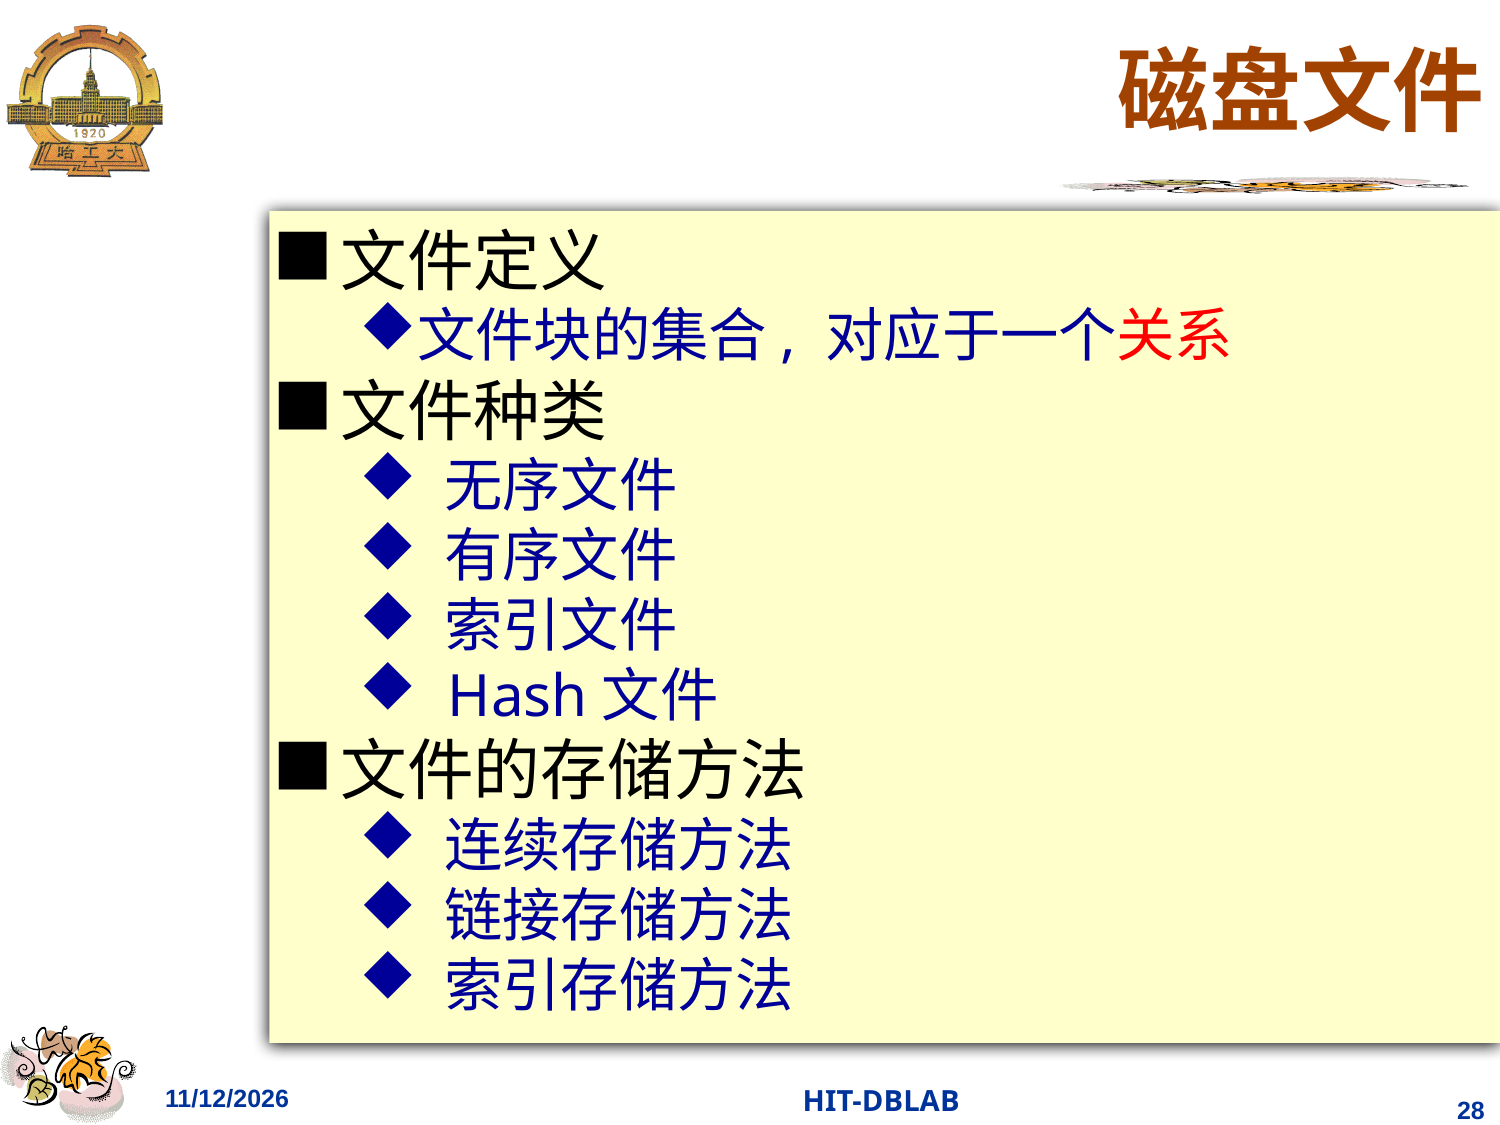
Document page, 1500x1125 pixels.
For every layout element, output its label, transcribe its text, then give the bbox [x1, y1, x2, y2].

slide_number 28 [1437, 1087, 1500, 1125]
picture [0, 24, 175, 182]
text_box 文件定义 文件块的集合, 对应于一个关系 文件种类 无序文件 有序文件 索引文件 Hash文件 文件的存储方法 连续存储方法 链接存储方法 索引存储方法 [269, 210, 1500, 1043]
footer HIT-DBLAB [524, 1074, 1238, 1125]
title 磁盘文件 [162, 0, 1500, 176]
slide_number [149, 1074, 413, 1125]
